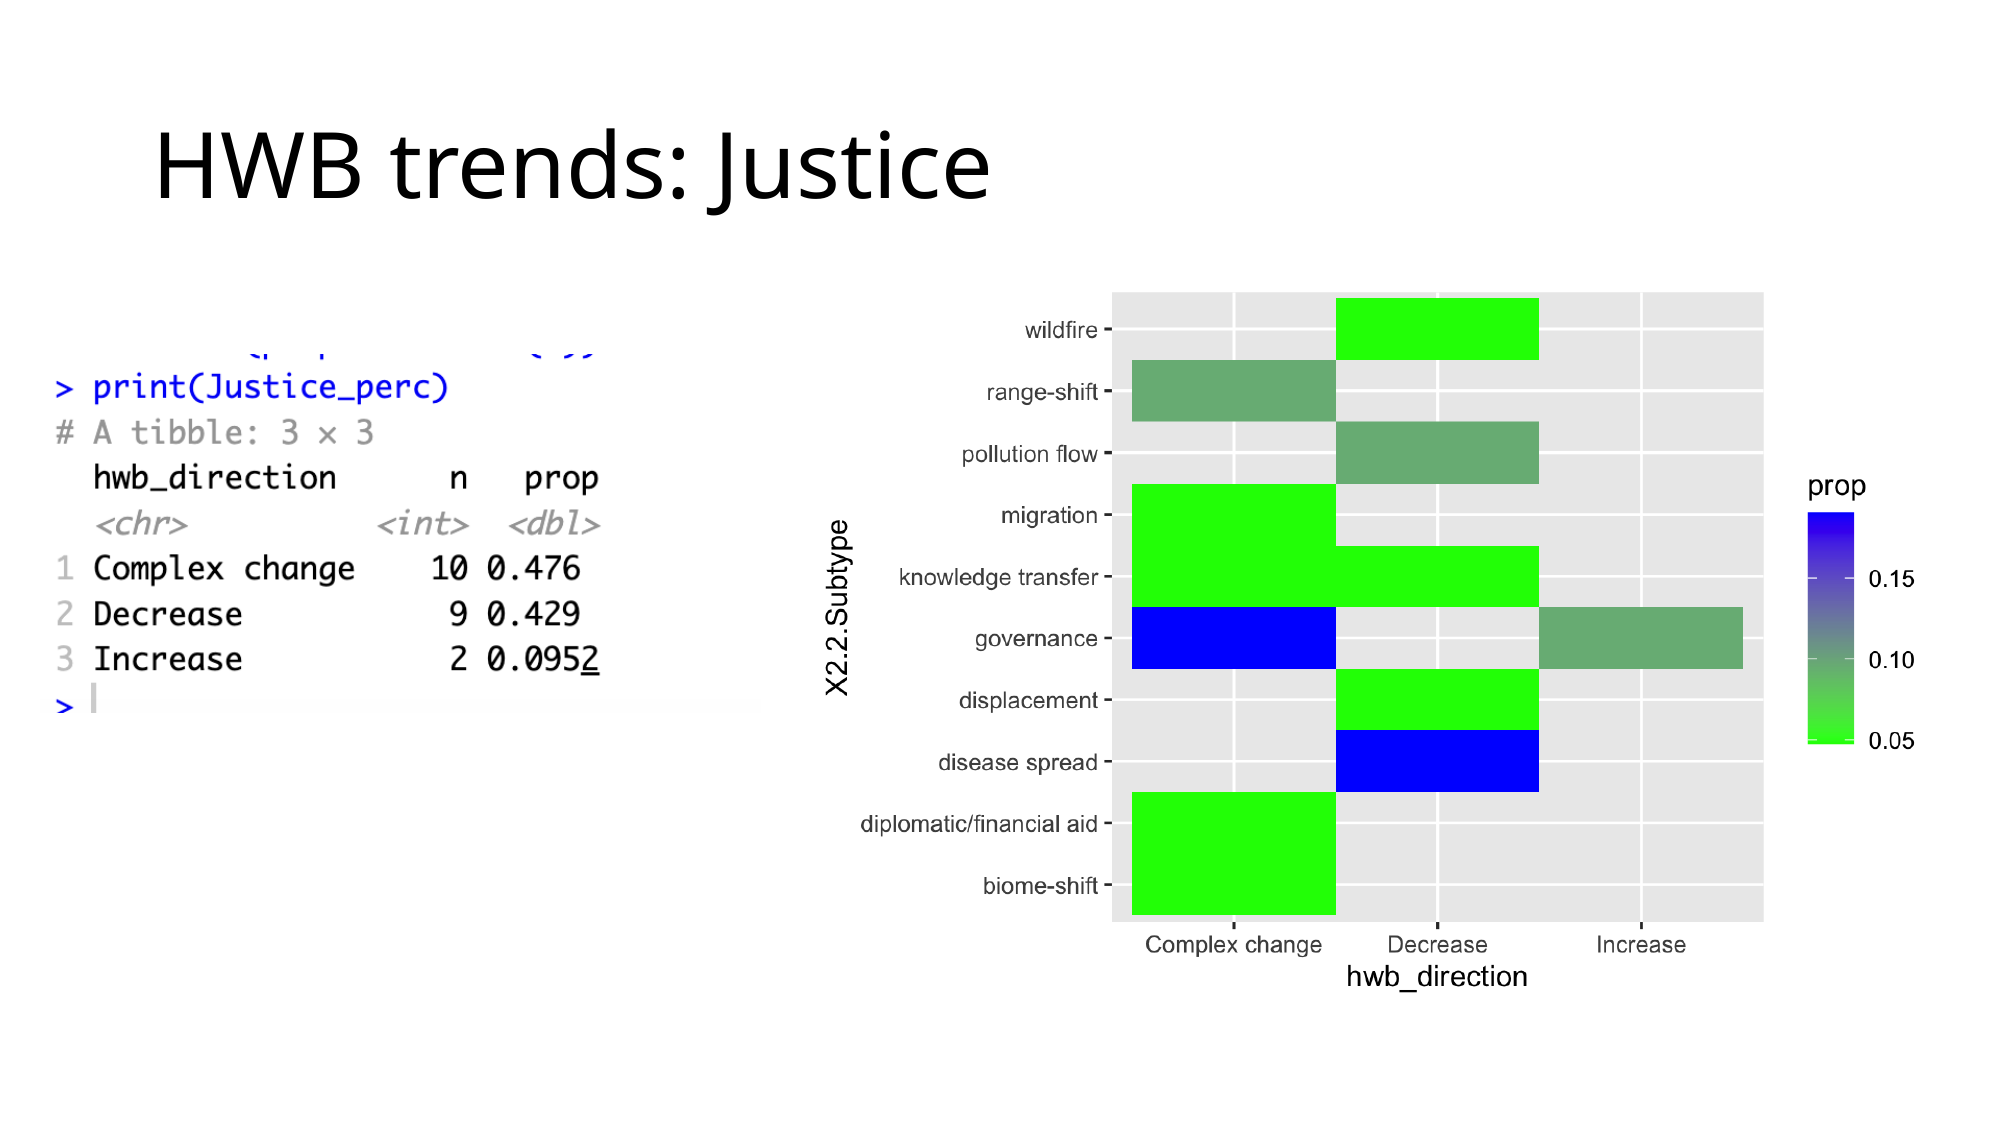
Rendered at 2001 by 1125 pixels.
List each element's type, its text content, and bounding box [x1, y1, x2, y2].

picture [810, 276, 1944, 1006]
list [39, 353, 762, 713]
title HWB trends: Justice [137, 59, 1863, 278]
